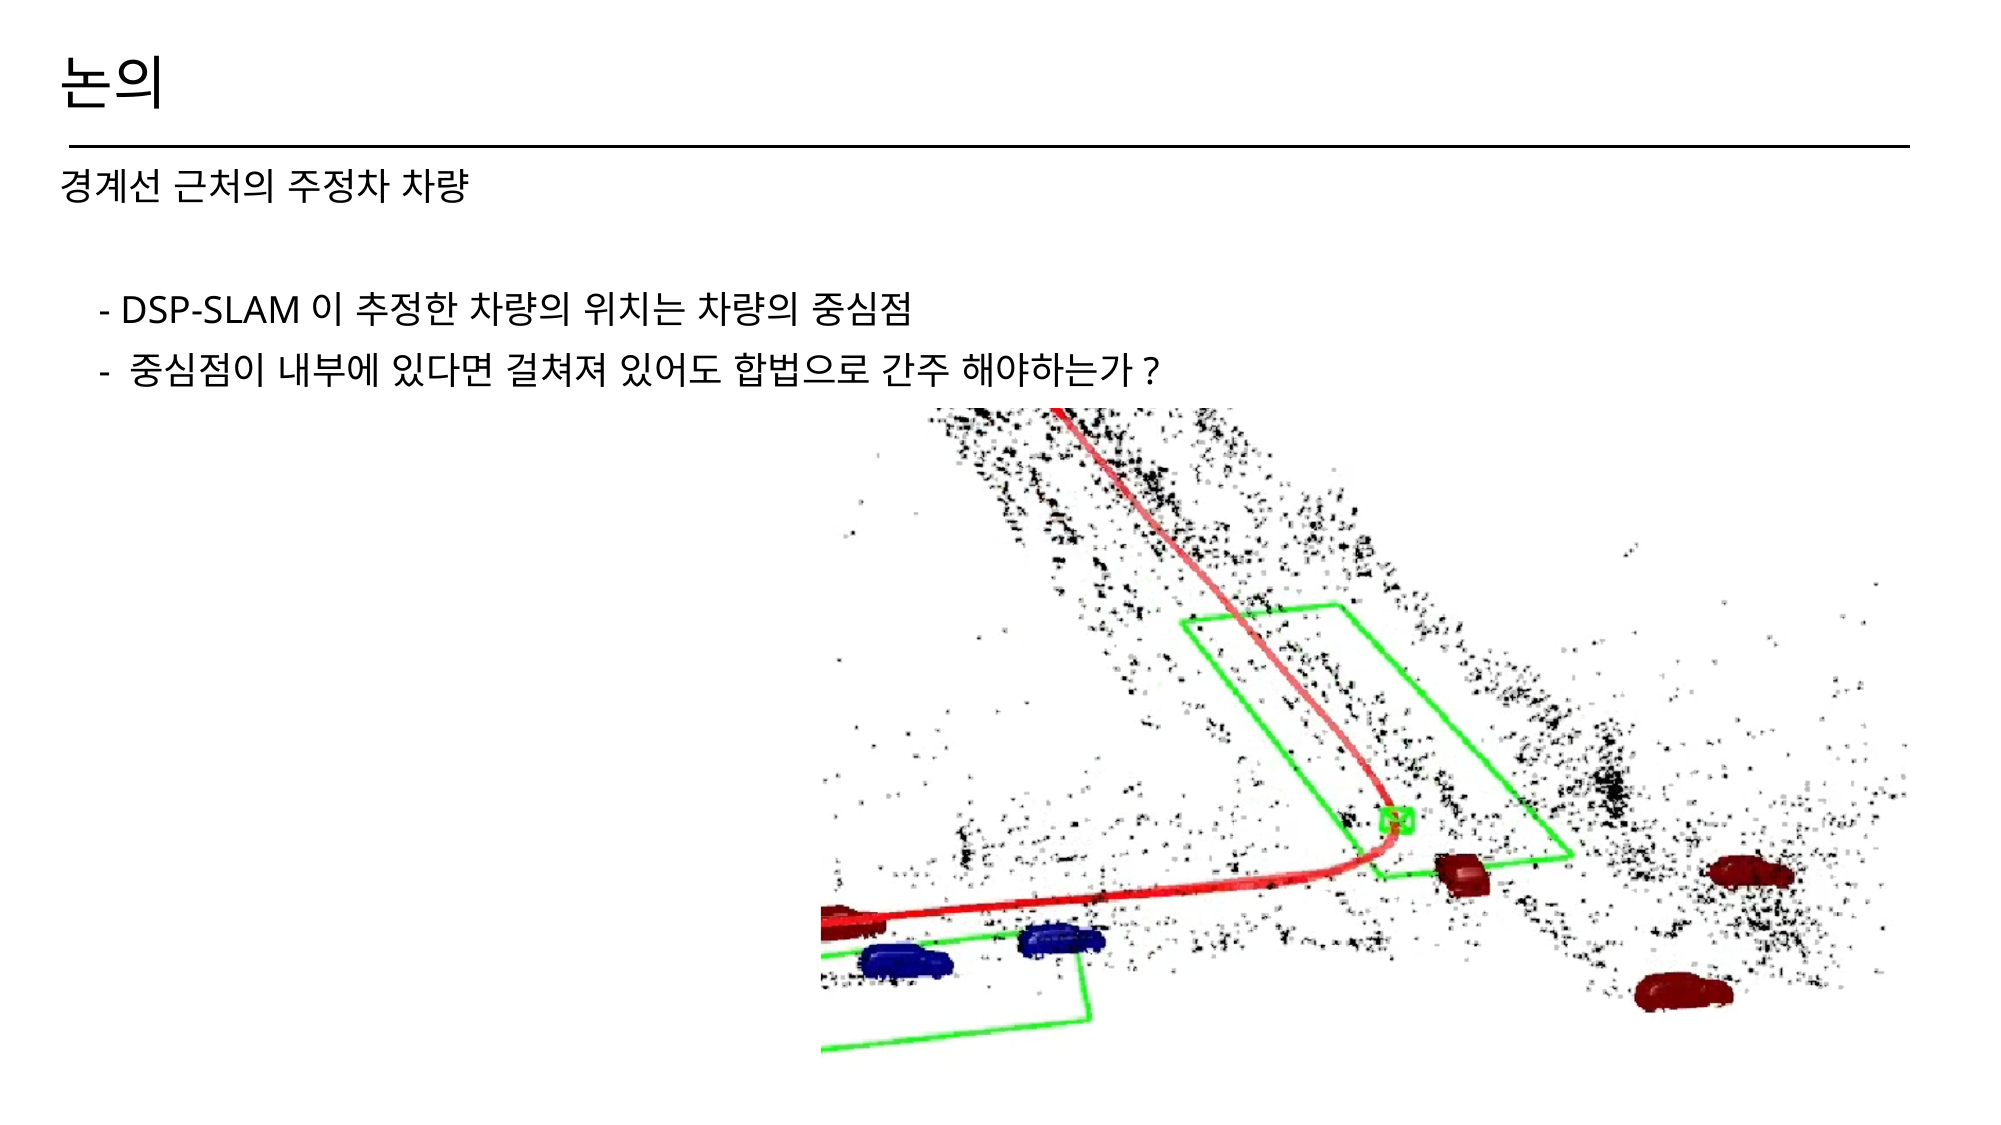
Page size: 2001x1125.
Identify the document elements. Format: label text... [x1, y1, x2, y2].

picture [820, 408, 1911, 1114]
title 논의 [44, 11, 1655, 160]
list 경계선 근처의 주정차 차량 - DSP-SLAM이 추정한 차량의 위치는 차량의 중심점 - 중심점이 내부에 있다면 걸쳐져 있어도 합법으로 간주 해야하는가? [44, 160, 1715, 1043]
